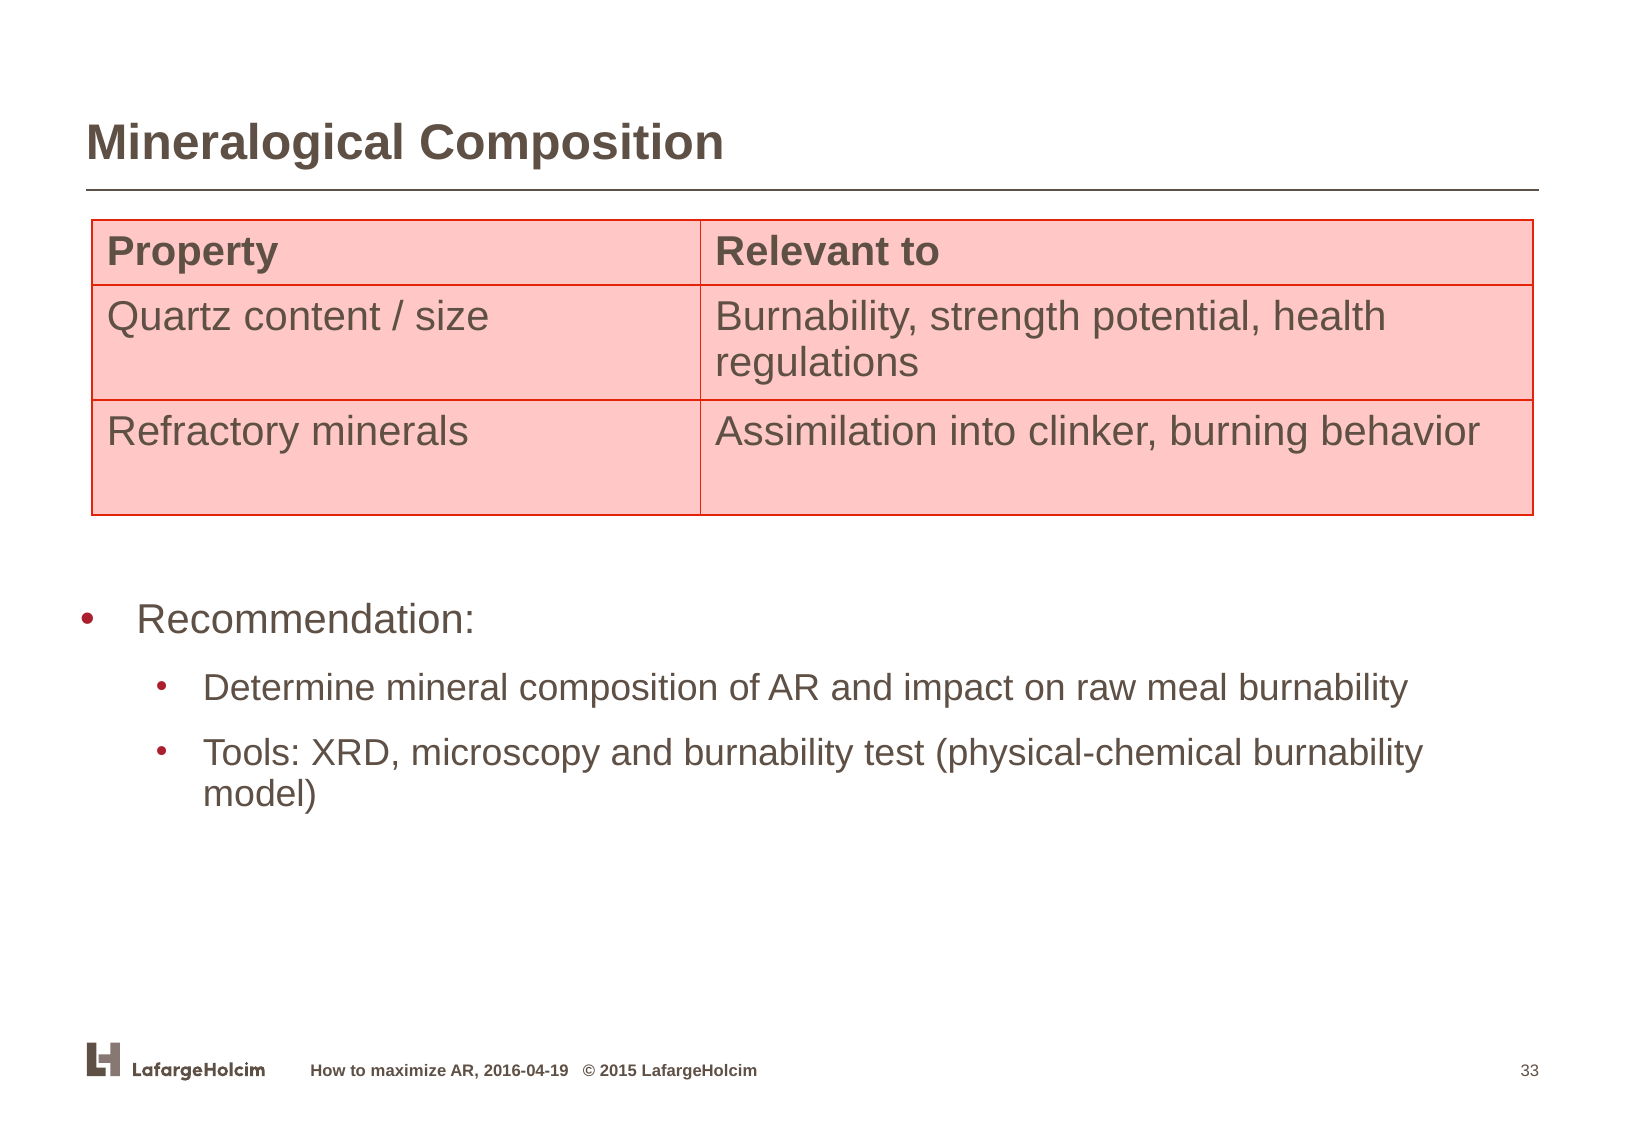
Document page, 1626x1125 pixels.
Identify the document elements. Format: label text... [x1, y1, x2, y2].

table_cell Quartz content / size [93, 286, 700, 399]
text_box Recommendation: Determine mineral composition of AR and impact on raw meal burnability Tools: XRD, microscopy and burnability test (physical-chemical burnability model) [80, 597, 1522, 1071]
title Mineralogical Composition [85, 30, 1540, 171]
footer How to maximize AR, 2016-04-19 © 2015 LafargeHolcim [310, 1052, 831, 1080]
table_header Property [93, 221, 700, 284]
table_cell Assimilation into clinker, burning behavior [701, 401, 1532, 514]
table_cell Burnability, strength potential, health regulations [701, 286, 1532, 399]
slide_number 33 [1467, 1052, 1540, 1080]
table_header Relevant to [701, 221, 1532, 284]
table_cell Refractory minerals [93, 401, 700, 514]
